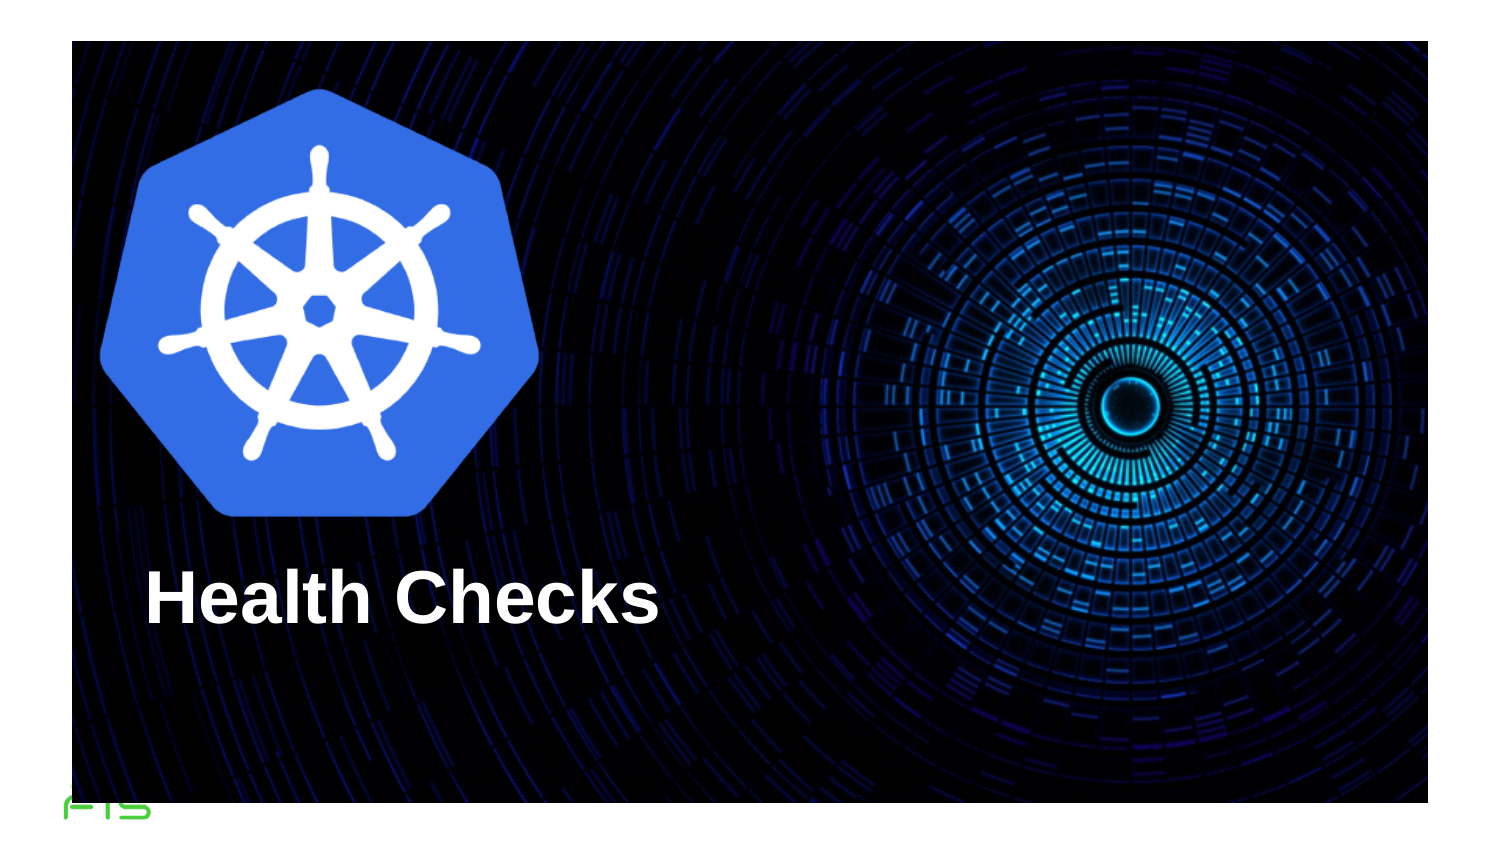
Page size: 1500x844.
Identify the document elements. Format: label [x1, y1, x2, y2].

picture [58, 41, 1428, 823]
